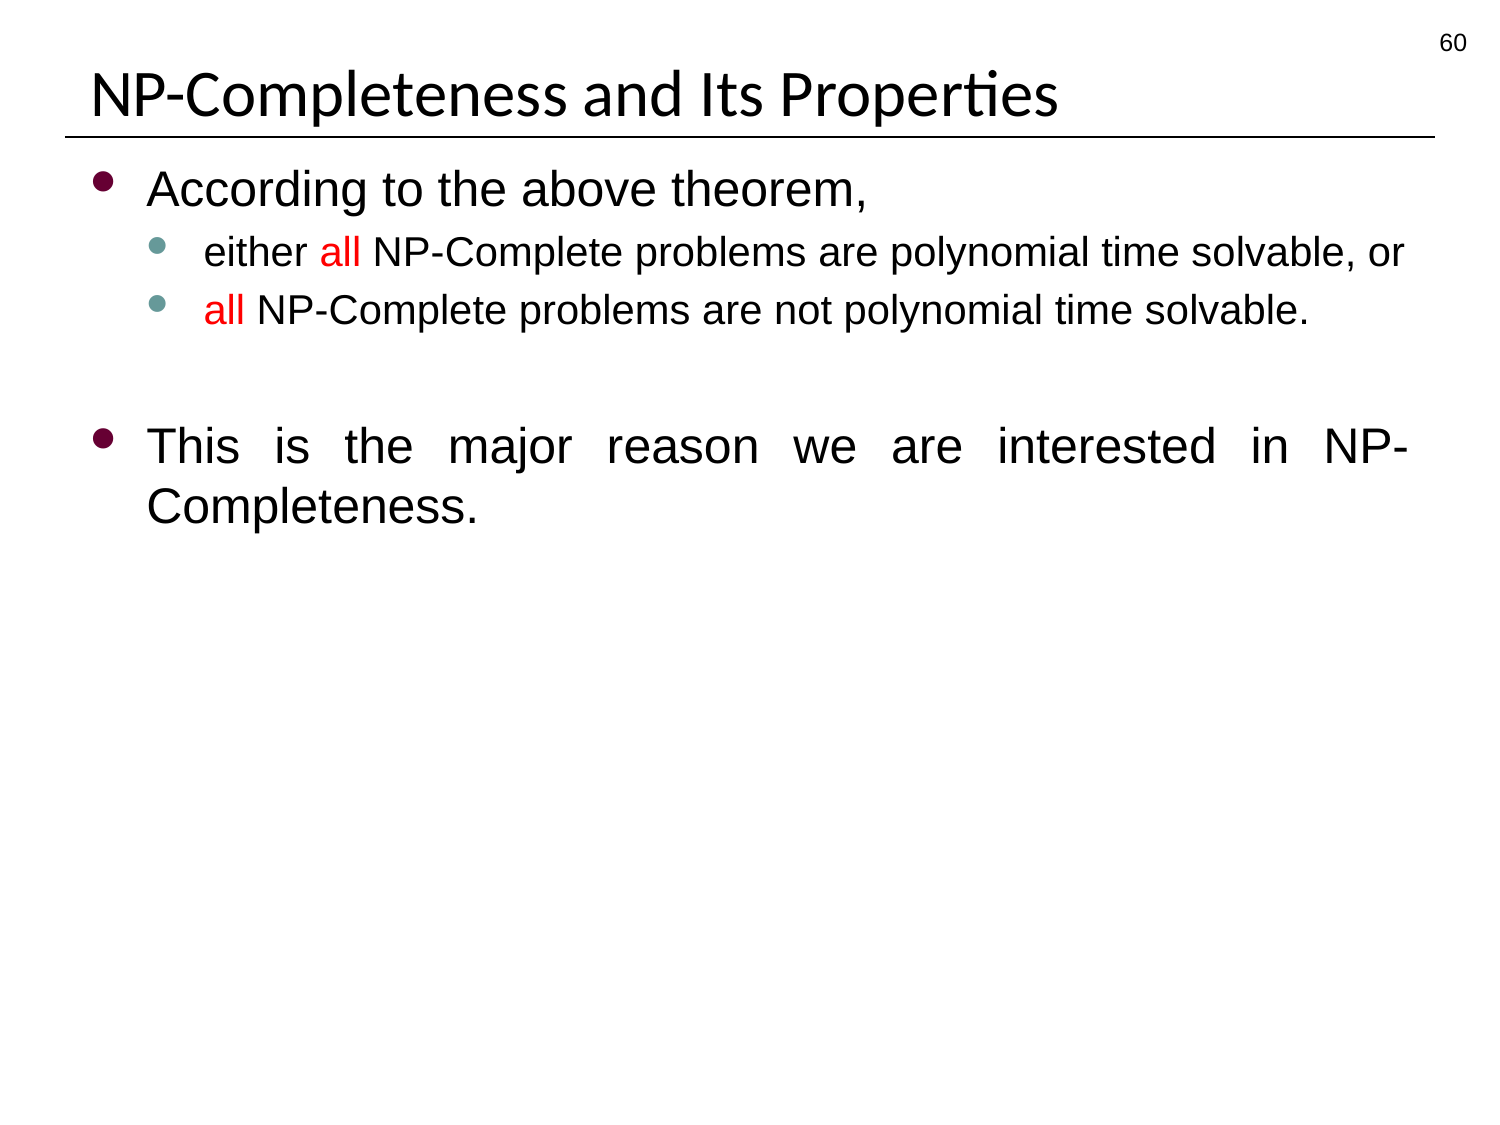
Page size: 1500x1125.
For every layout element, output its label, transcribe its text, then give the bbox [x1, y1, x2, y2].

text_box According to the above theorem, either all NP-Complete problems are polynomial time solvable, or all NP-Complete problems are not polynomial time solvable. This is the major reason we are interested in NP-Completeness. [74, 148, 1425, 1106]
slide_number 60 [1131, 18, 1483, 62]
title NP-Completeness and Its Properties [75, 20, 1425, 138]
